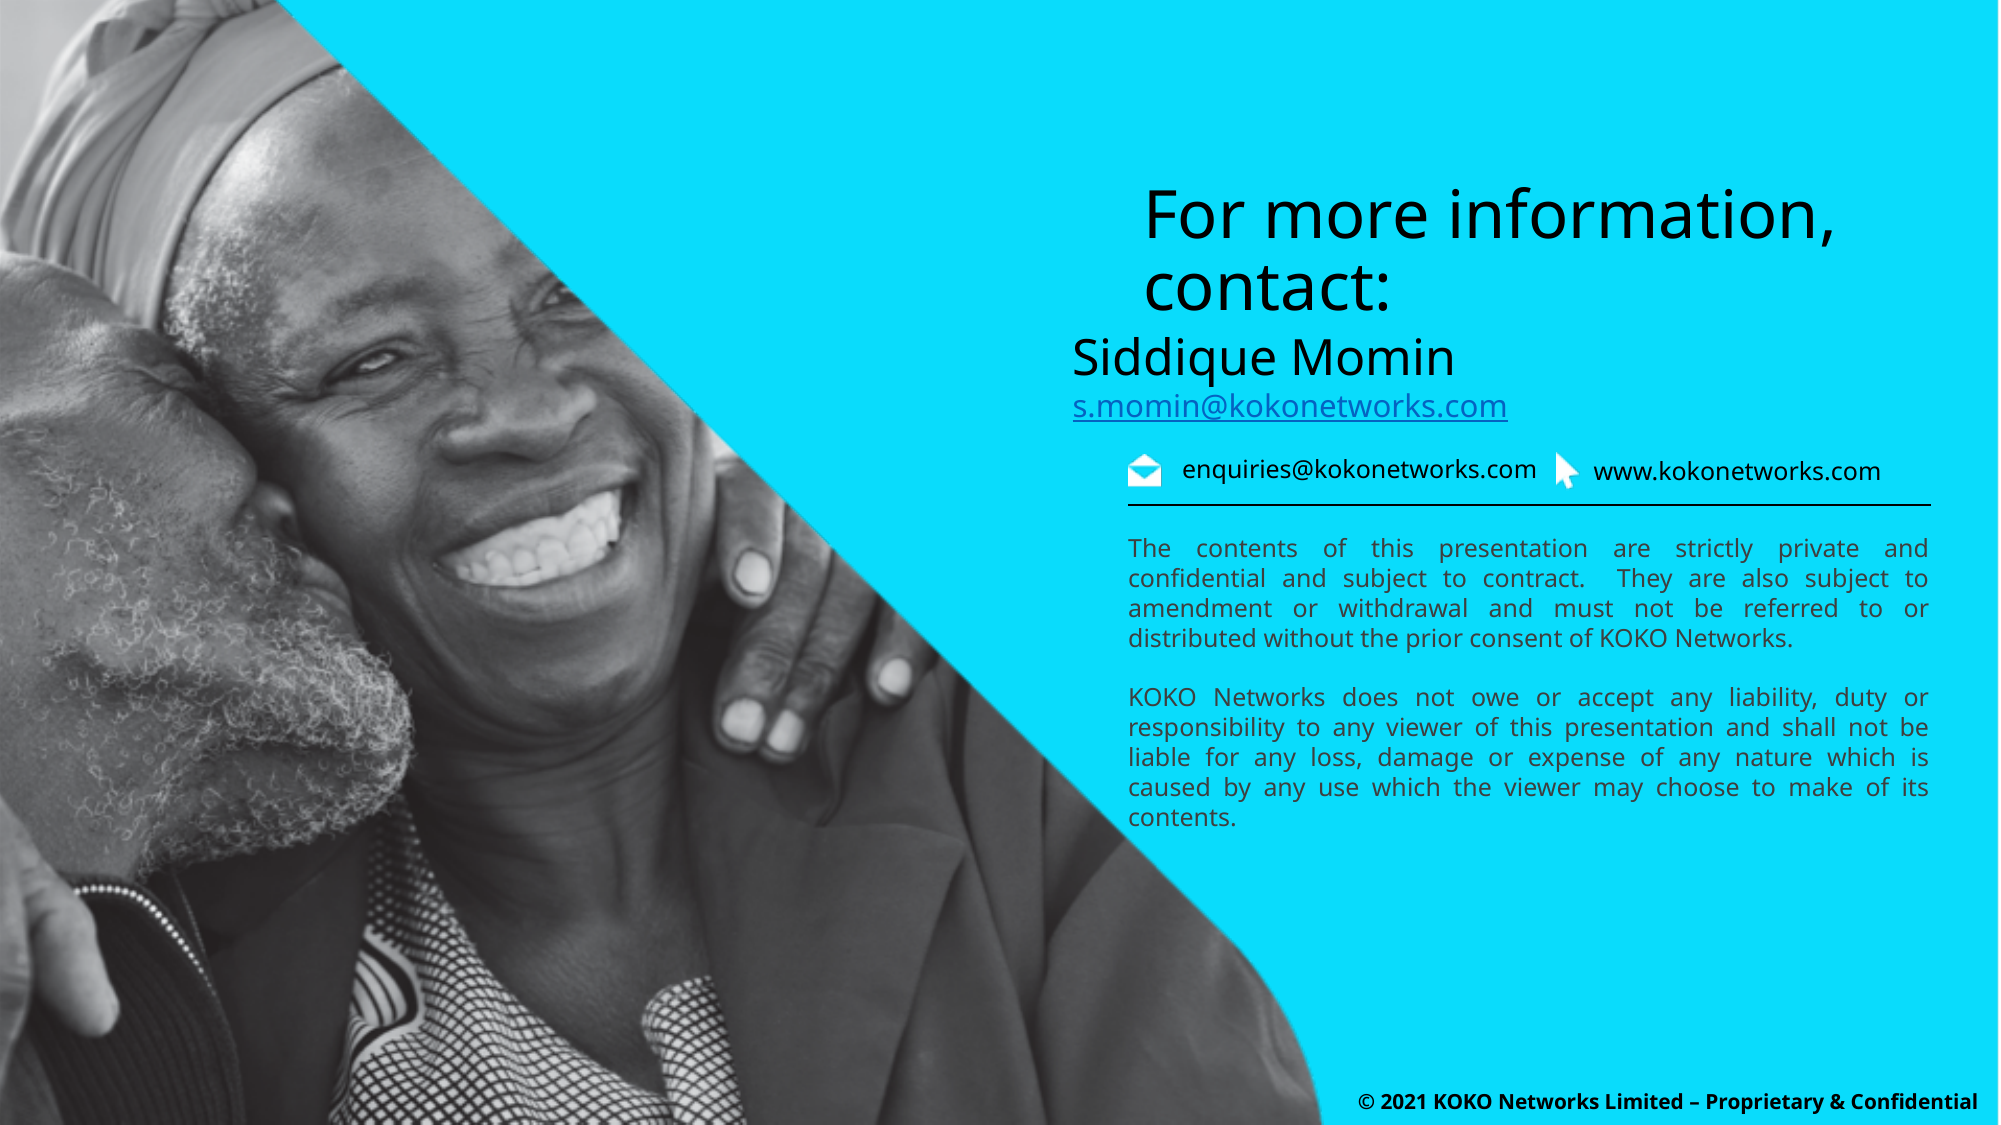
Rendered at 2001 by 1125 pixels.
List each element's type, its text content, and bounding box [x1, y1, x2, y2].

picture [0, 0, 2000, 1125]
subtitle Siddique Momin s.momin@kokonetworks.com [1057, 324, 1931, 397]
